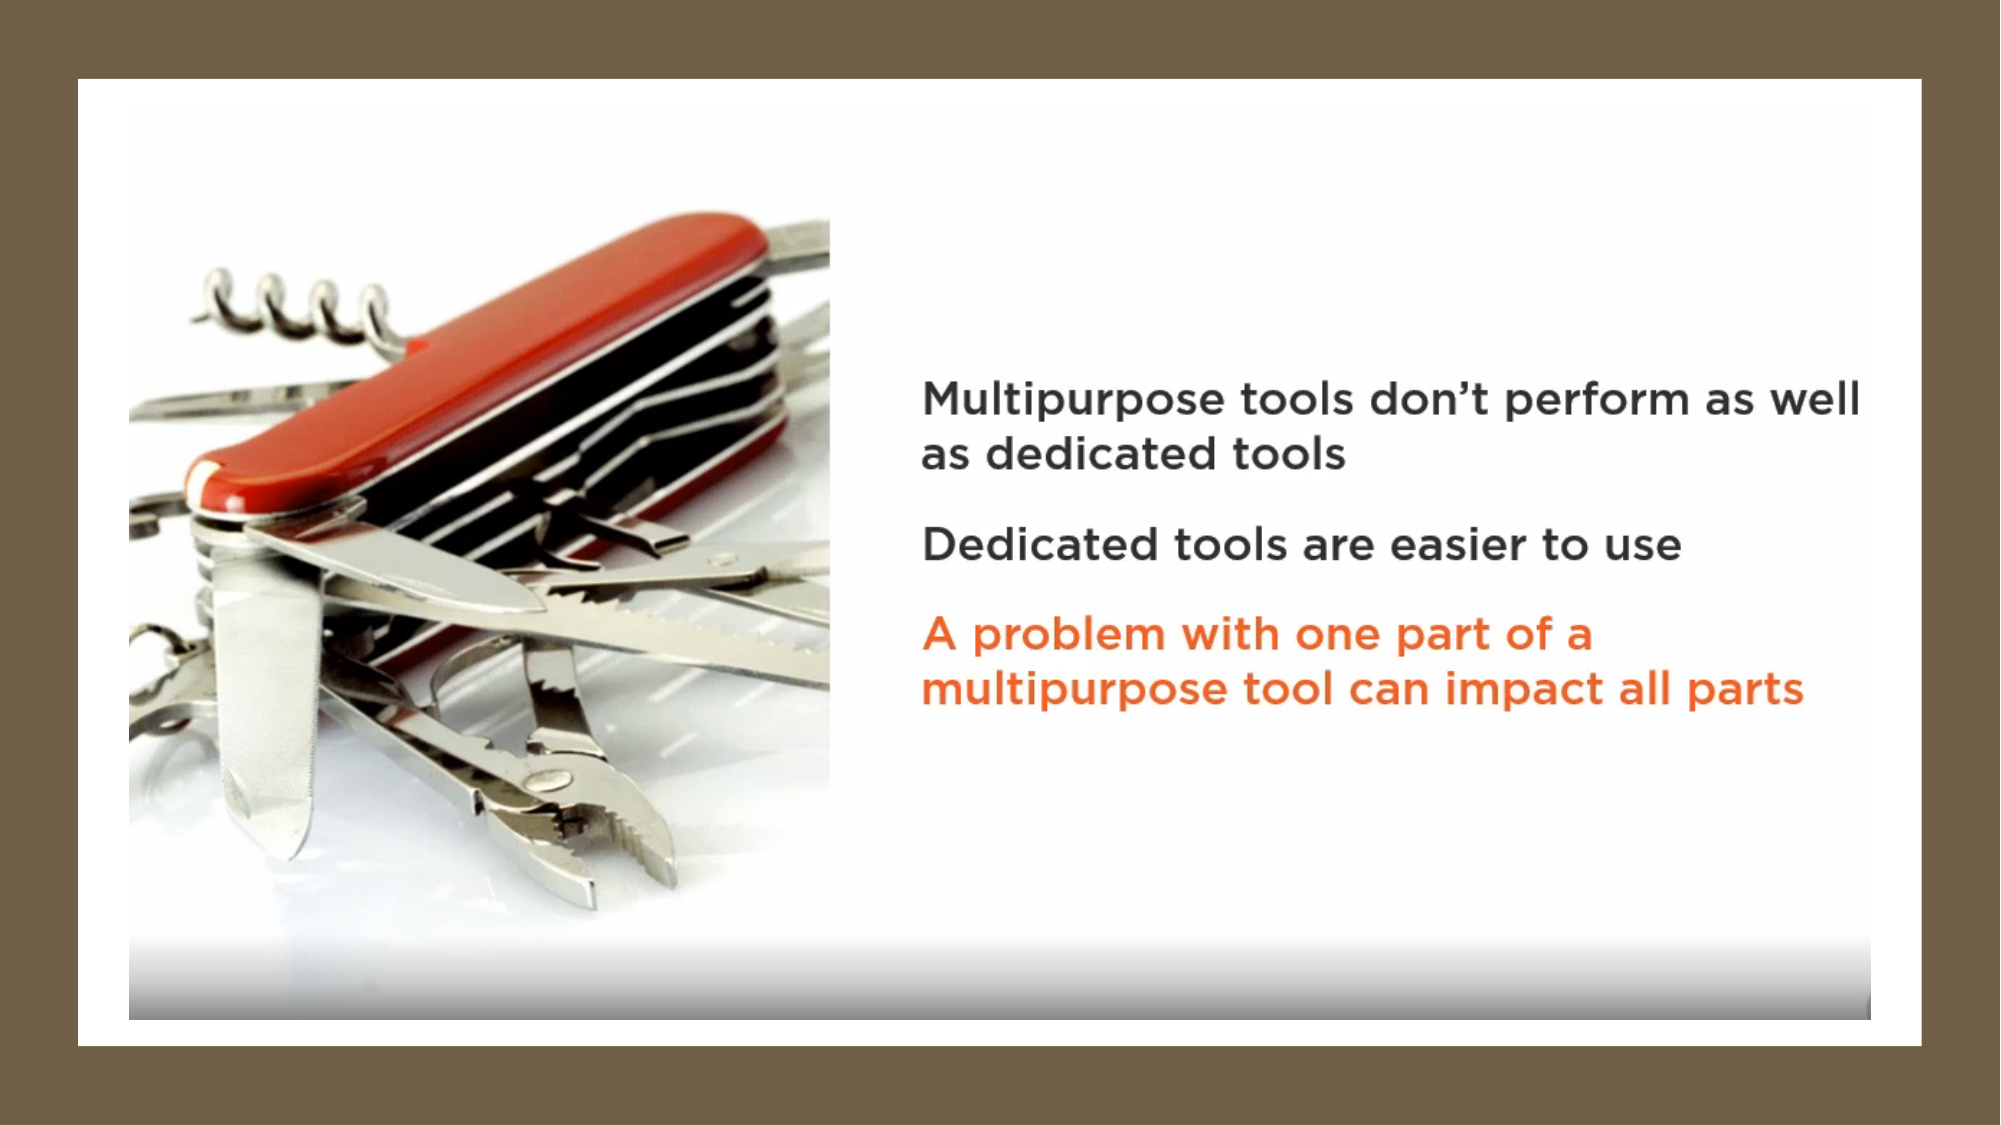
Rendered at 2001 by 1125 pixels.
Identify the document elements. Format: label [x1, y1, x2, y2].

list [129, 105, 1871, 1020]
text_box [77, 78, 1923, 1047]
text_box [0, 0, 2000, 1125]
